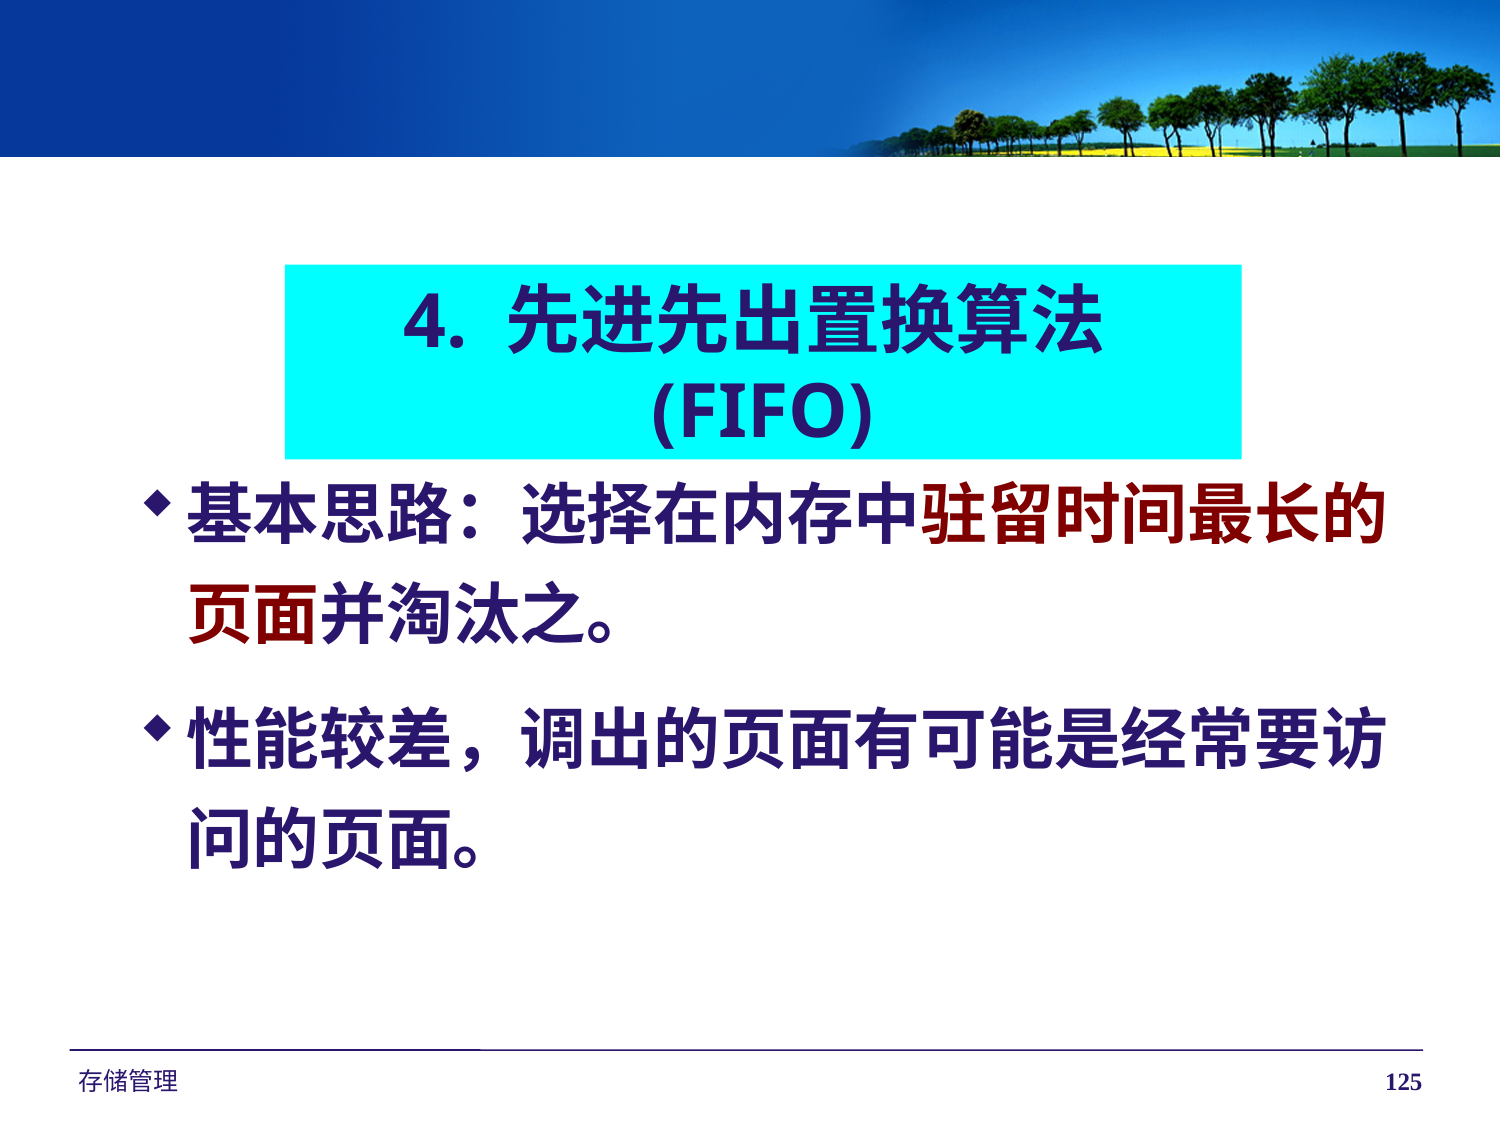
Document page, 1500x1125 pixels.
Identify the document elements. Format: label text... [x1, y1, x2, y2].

picture [0, 0, 1500, 157]
text_box 4. 先进先出置换算法(FIFO) [284, 264, 1242, 444]
text_box 基本思路：选择在内存中驻留时间最长的页面并淘汰之。 性能较差，调出的页面有可能是经常要访问的页面。 [123, 444, 1403, 884]
slide_number 存储管理 [63, 1057, 414, 1095]
footer 125 [962, 1057, 1438, 1095]
